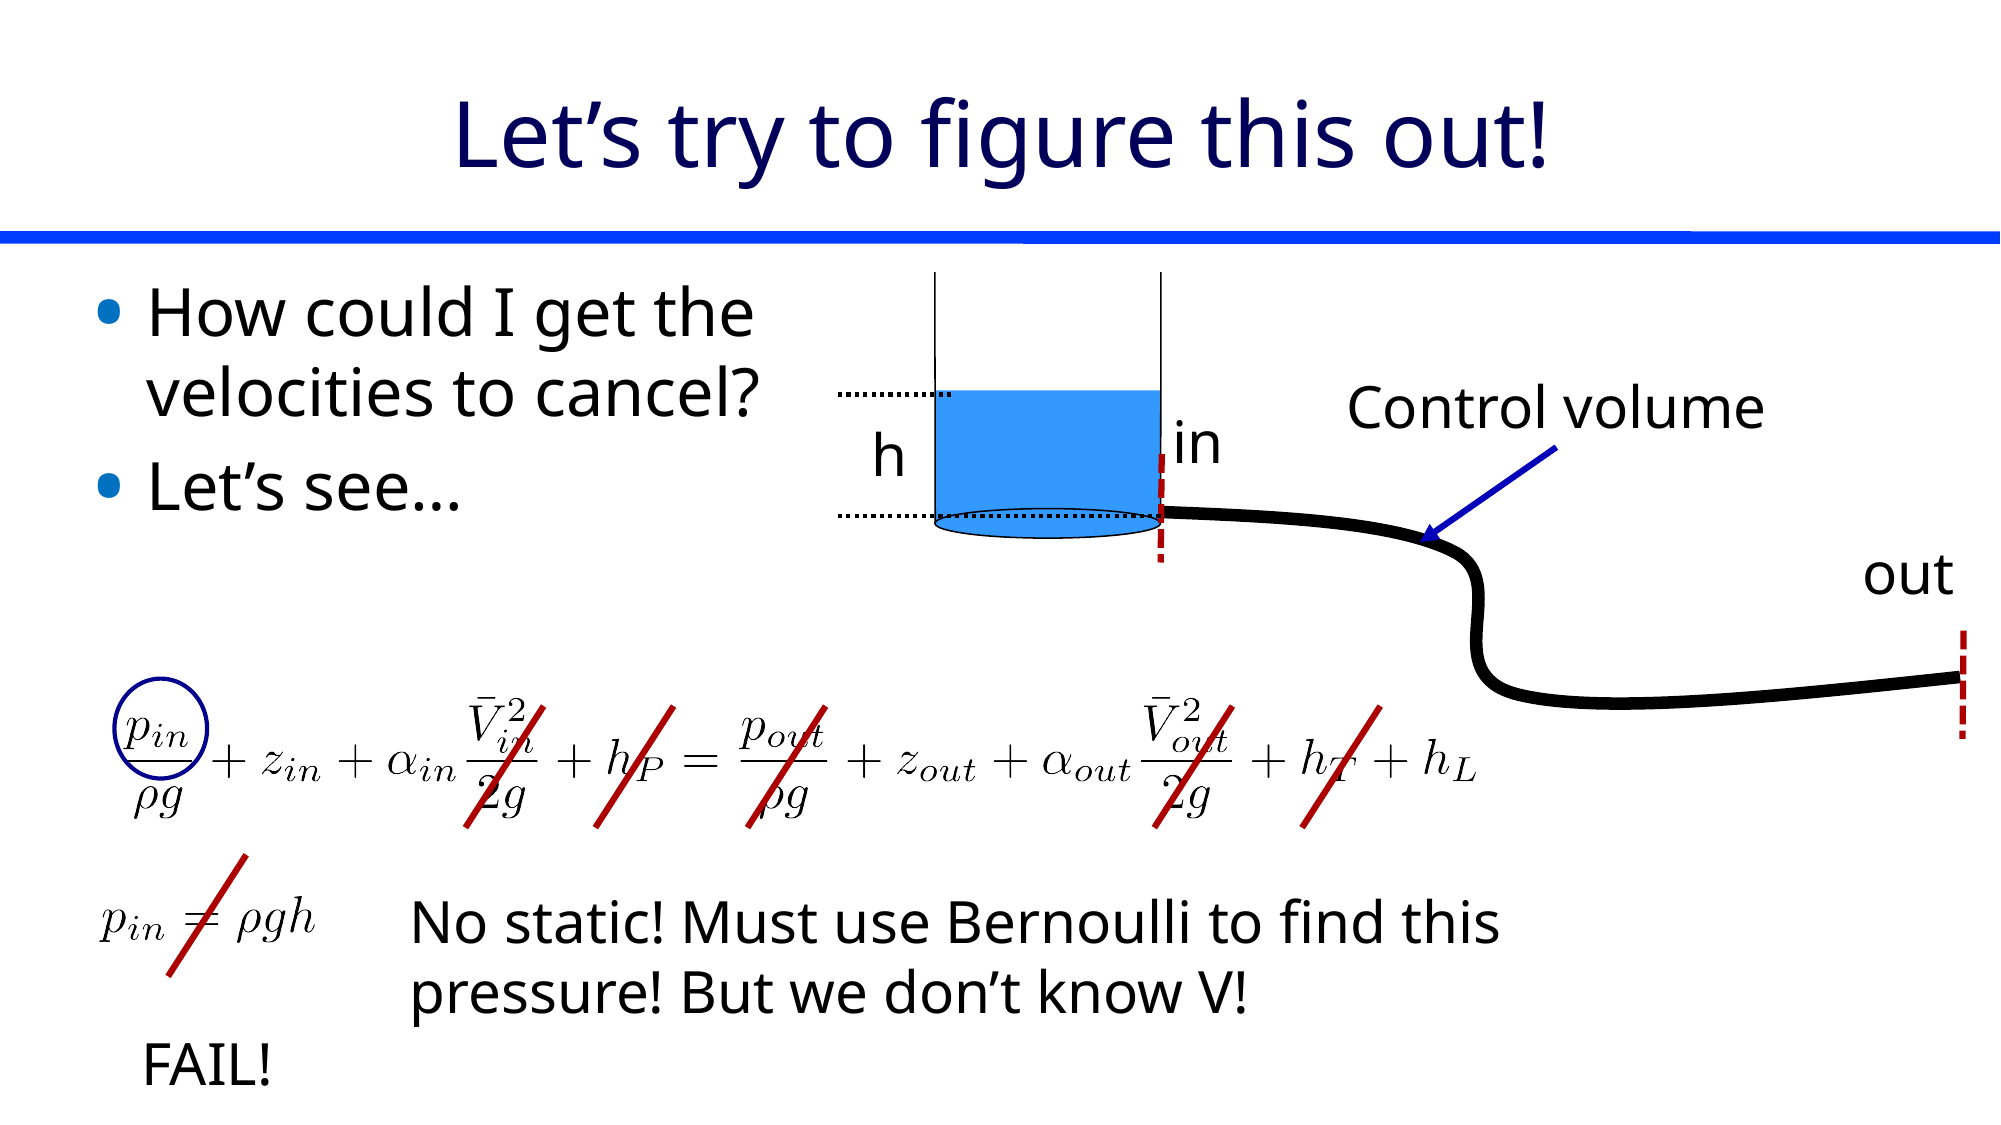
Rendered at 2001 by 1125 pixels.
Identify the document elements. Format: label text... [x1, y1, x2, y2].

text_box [934, 271, 1961, 716]
text_box FAIL! [126, 1019, 288, 1105]
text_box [167, 854, 247, 977]
text_box [122, 676, 198, 696]
text_box No static! Must use Bernoulli to find this pressure! But we don’t know V! [394, 877, 1716, 1033]
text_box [1419, 448, 1557, 543]
title Let’s try to figure this out! [75, 37, 1930, 225]
picture [99, 896, 167, 943]
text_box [1154, 705, 1233, 828]
picture [247, 896, 315, 943]
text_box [1849, 528, 1967, 740]
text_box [595, 705, 674, 828]
text_box [112, 706, 117, 751]
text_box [747, 705, 826, 828]
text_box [1160, 397, 1236, 563]
text_box h [857, 411, 923, 496]
list How could I get the velocities to cancel? Let’s see… [74, 262, 857, 1006]
picture [122, 696, 1476, 820]
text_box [1301, 705, 1381, 828]
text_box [465, 705, 544, 828]
